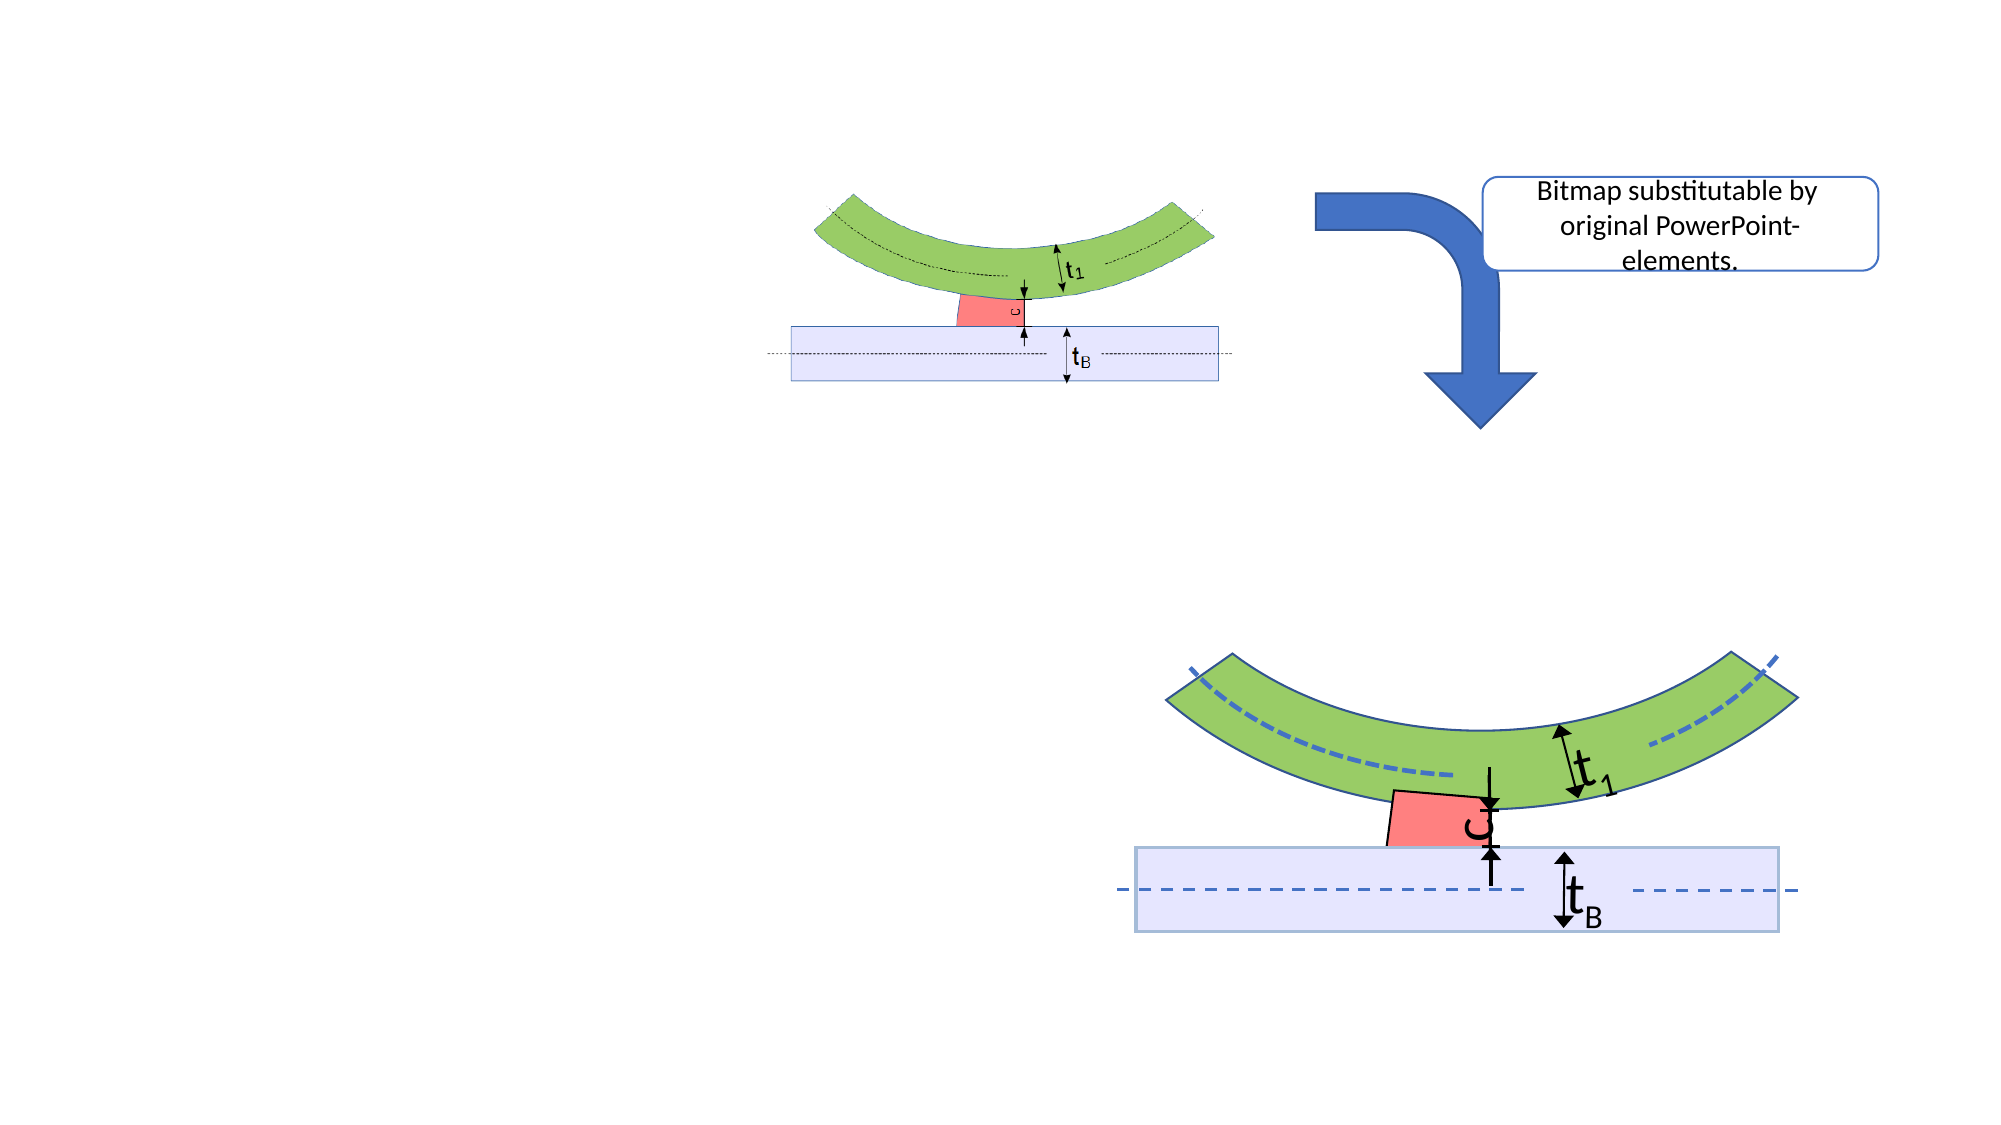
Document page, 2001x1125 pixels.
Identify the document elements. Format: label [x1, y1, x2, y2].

text_box [1057, 150, 1904, 932]
picture [767, 193, 1057, 384]
